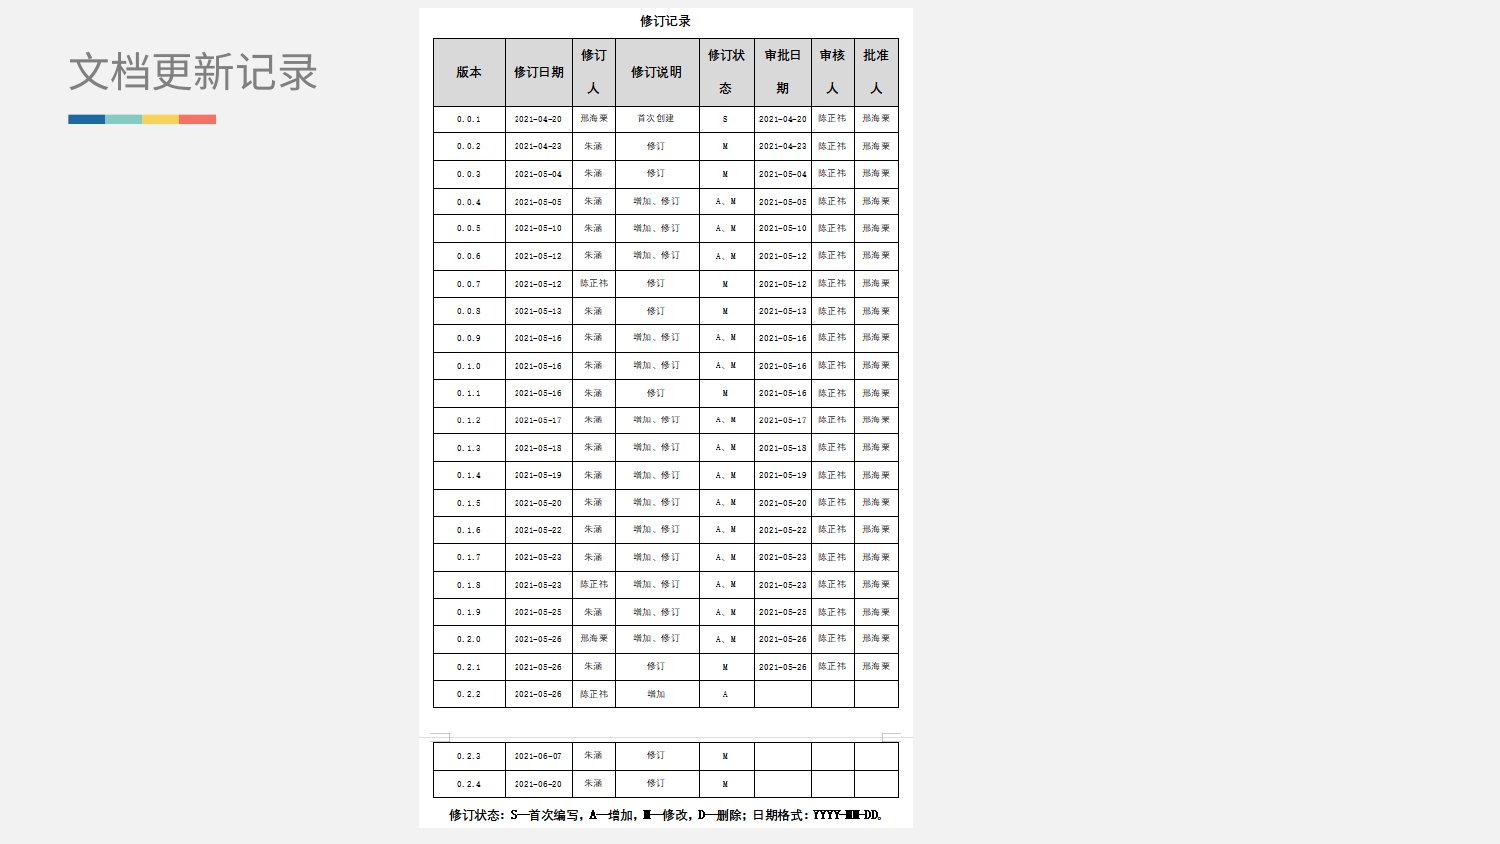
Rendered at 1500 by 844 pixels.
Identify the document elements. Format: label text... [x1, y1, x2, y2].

picture [419, 8, 914, 828]
text_box 文档更新记录 [68, 45, 413, 96]
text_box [68, 114, 217, 125]
